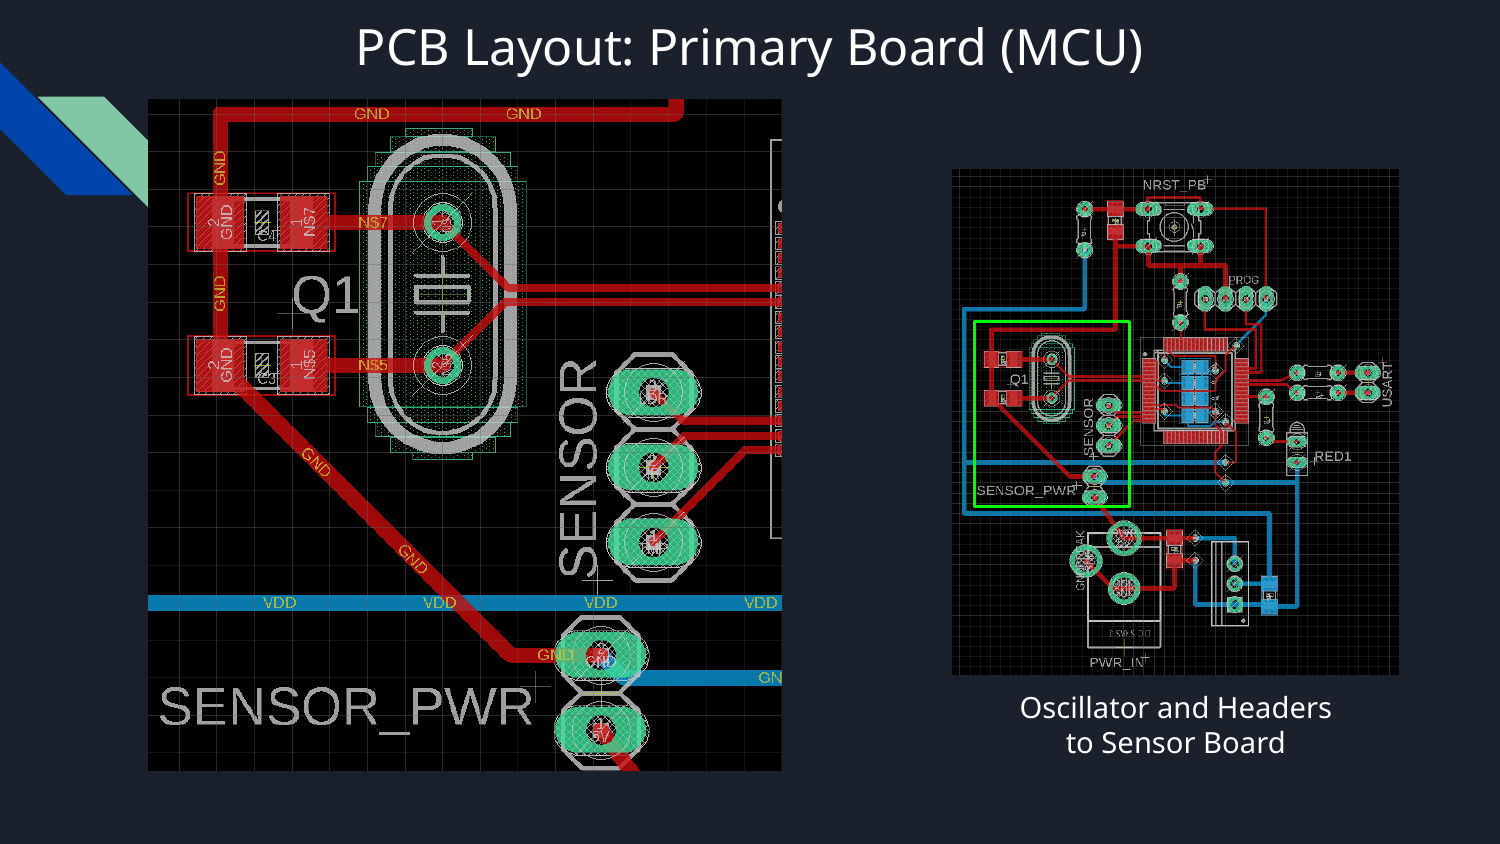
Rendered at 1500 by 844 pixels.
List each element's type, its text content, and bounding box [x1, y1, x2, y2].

picture [952, 169, 1400, 675]
text_box Oscillator and Headers to Sensor Board [1000, 682, 1352, 796]
title PCB Layout: Primary Board (MCU) [172, 0, 1328, 150]
picture [148, 99, 783, 772]
